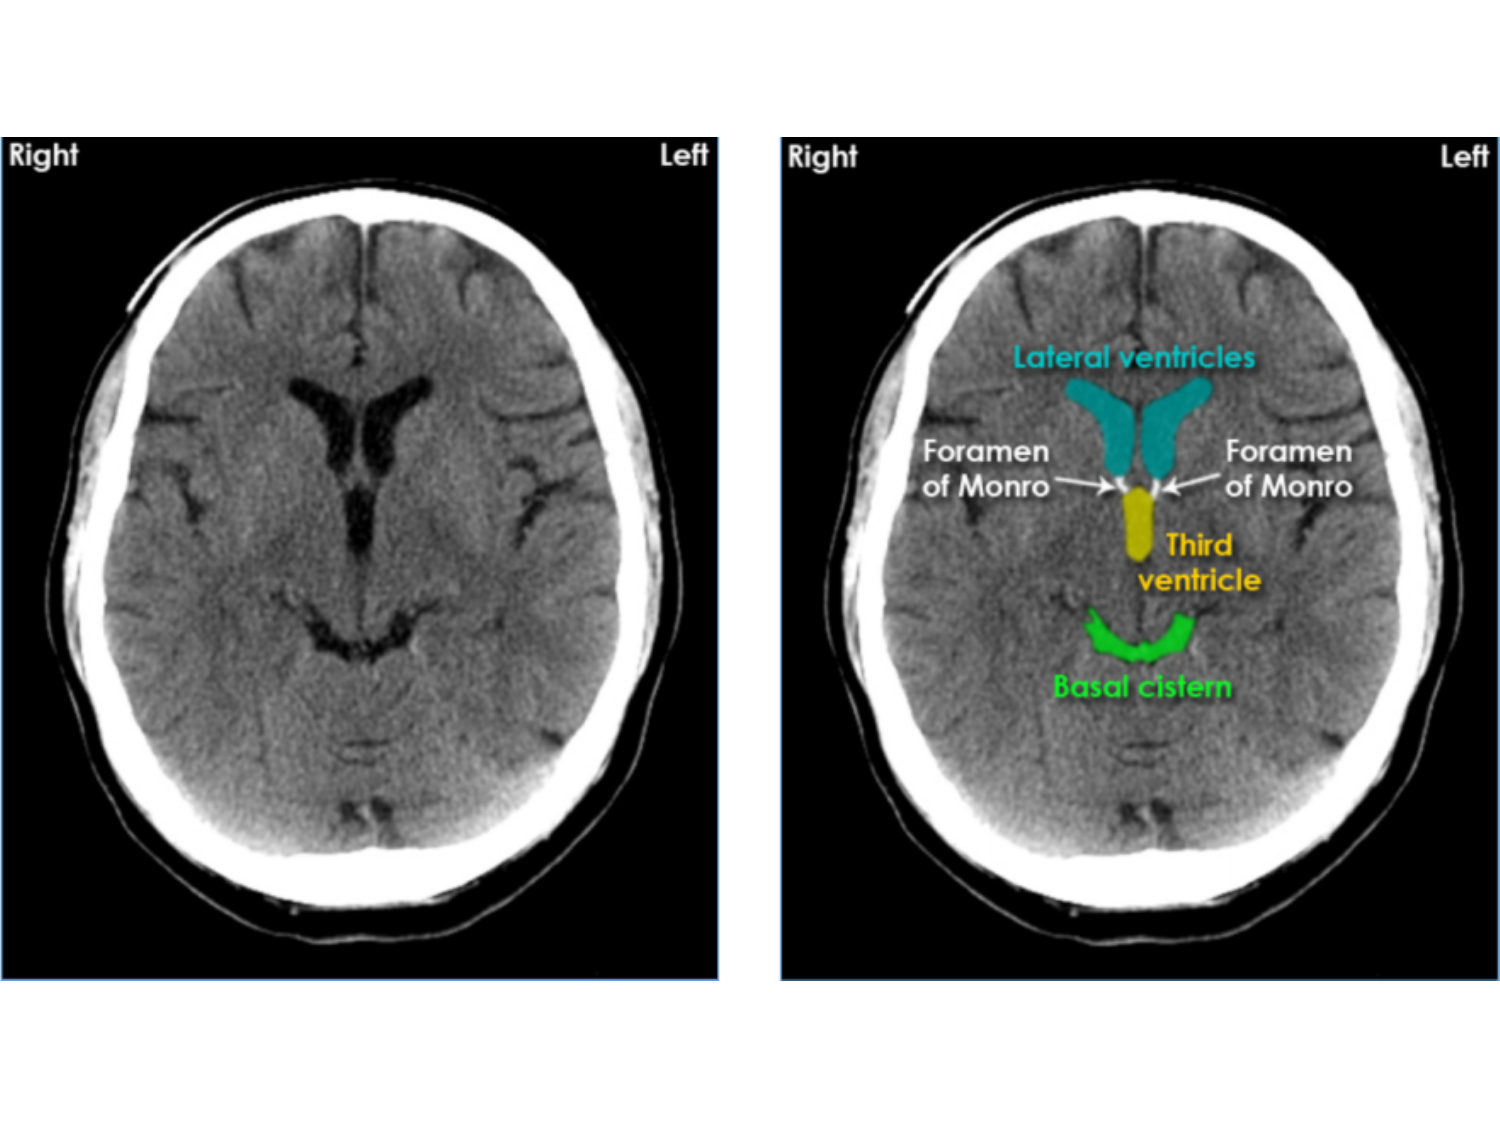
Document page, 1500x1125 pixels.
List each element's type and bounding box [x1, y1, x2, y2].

list [0, 137, 1500, 982]
